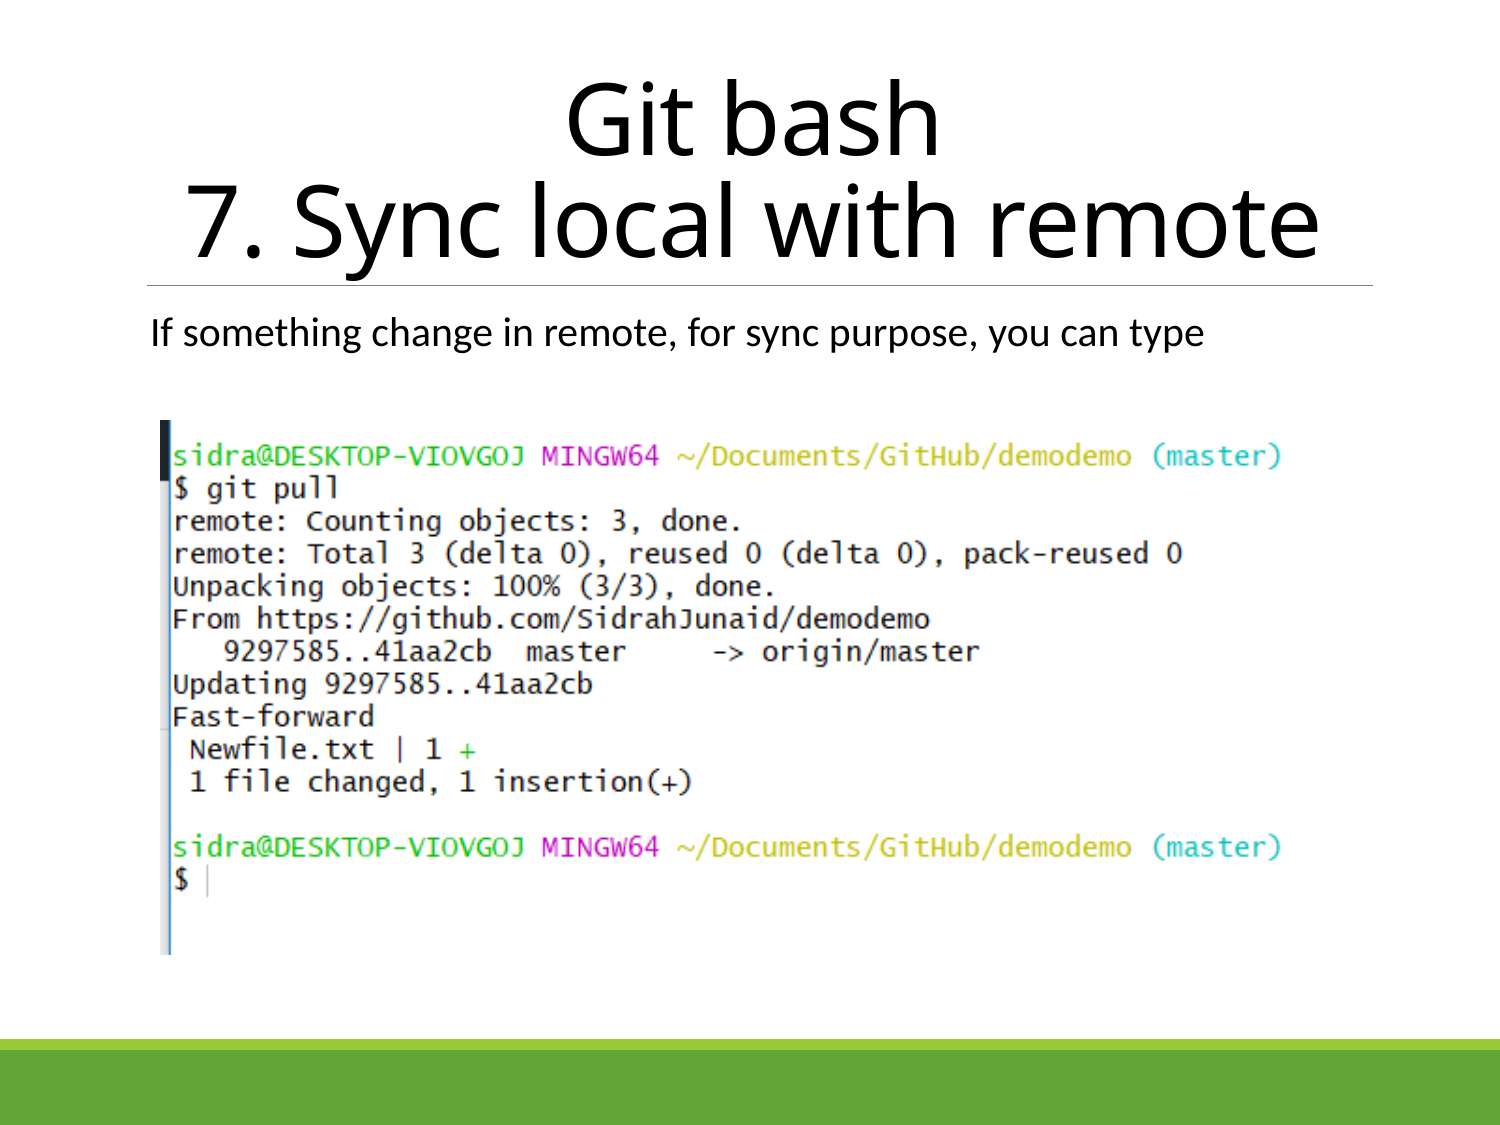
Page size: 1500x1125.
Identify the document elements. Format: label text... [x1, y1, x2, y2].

picture [160, 419, 1346, 956]
title Git bash 7. Sync local with remote [135, 47, 1373, 285]
list If something change in remote, for sync purpose, you can type [135, 302, 1373, 963]
